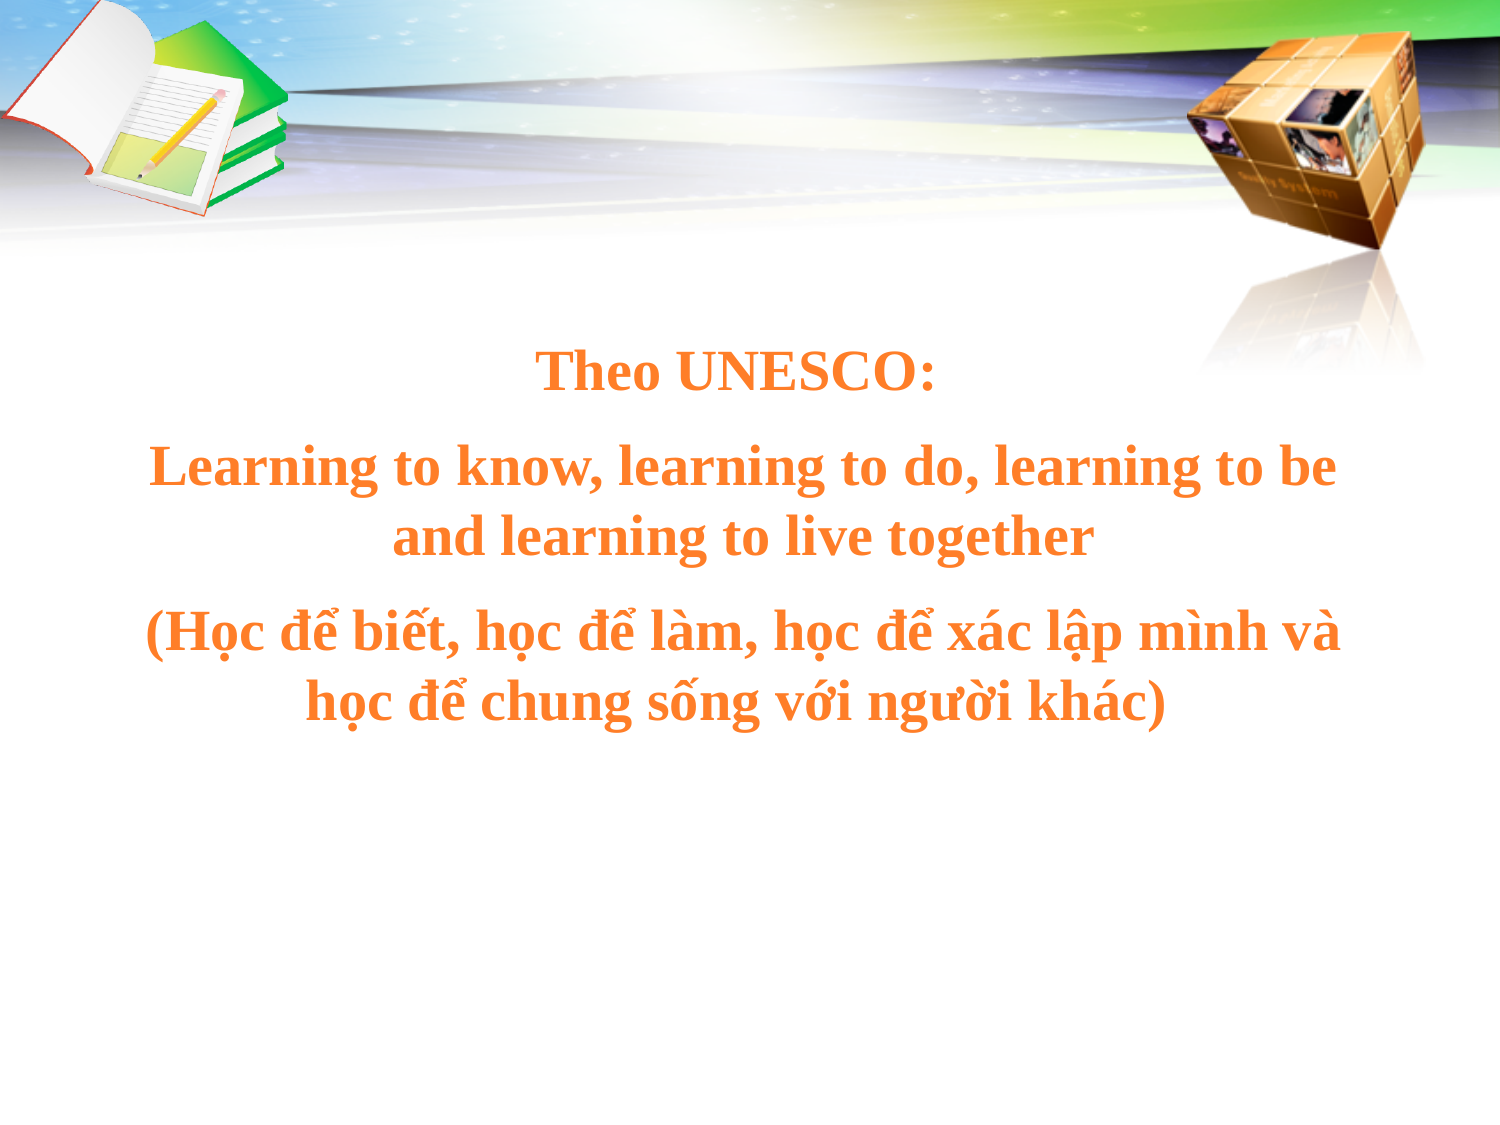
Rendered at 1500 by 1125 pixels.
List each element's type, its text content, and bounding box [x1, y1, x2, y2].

picture [0, 0, 1500, 375]
text_box Theo UNESCO: Learning to know, learning to do, learning to be and learning to live together (Học để biết, học để làm, học để xác lập mình và học để chung sống với người khác) [87, 324, 1400, 835]
